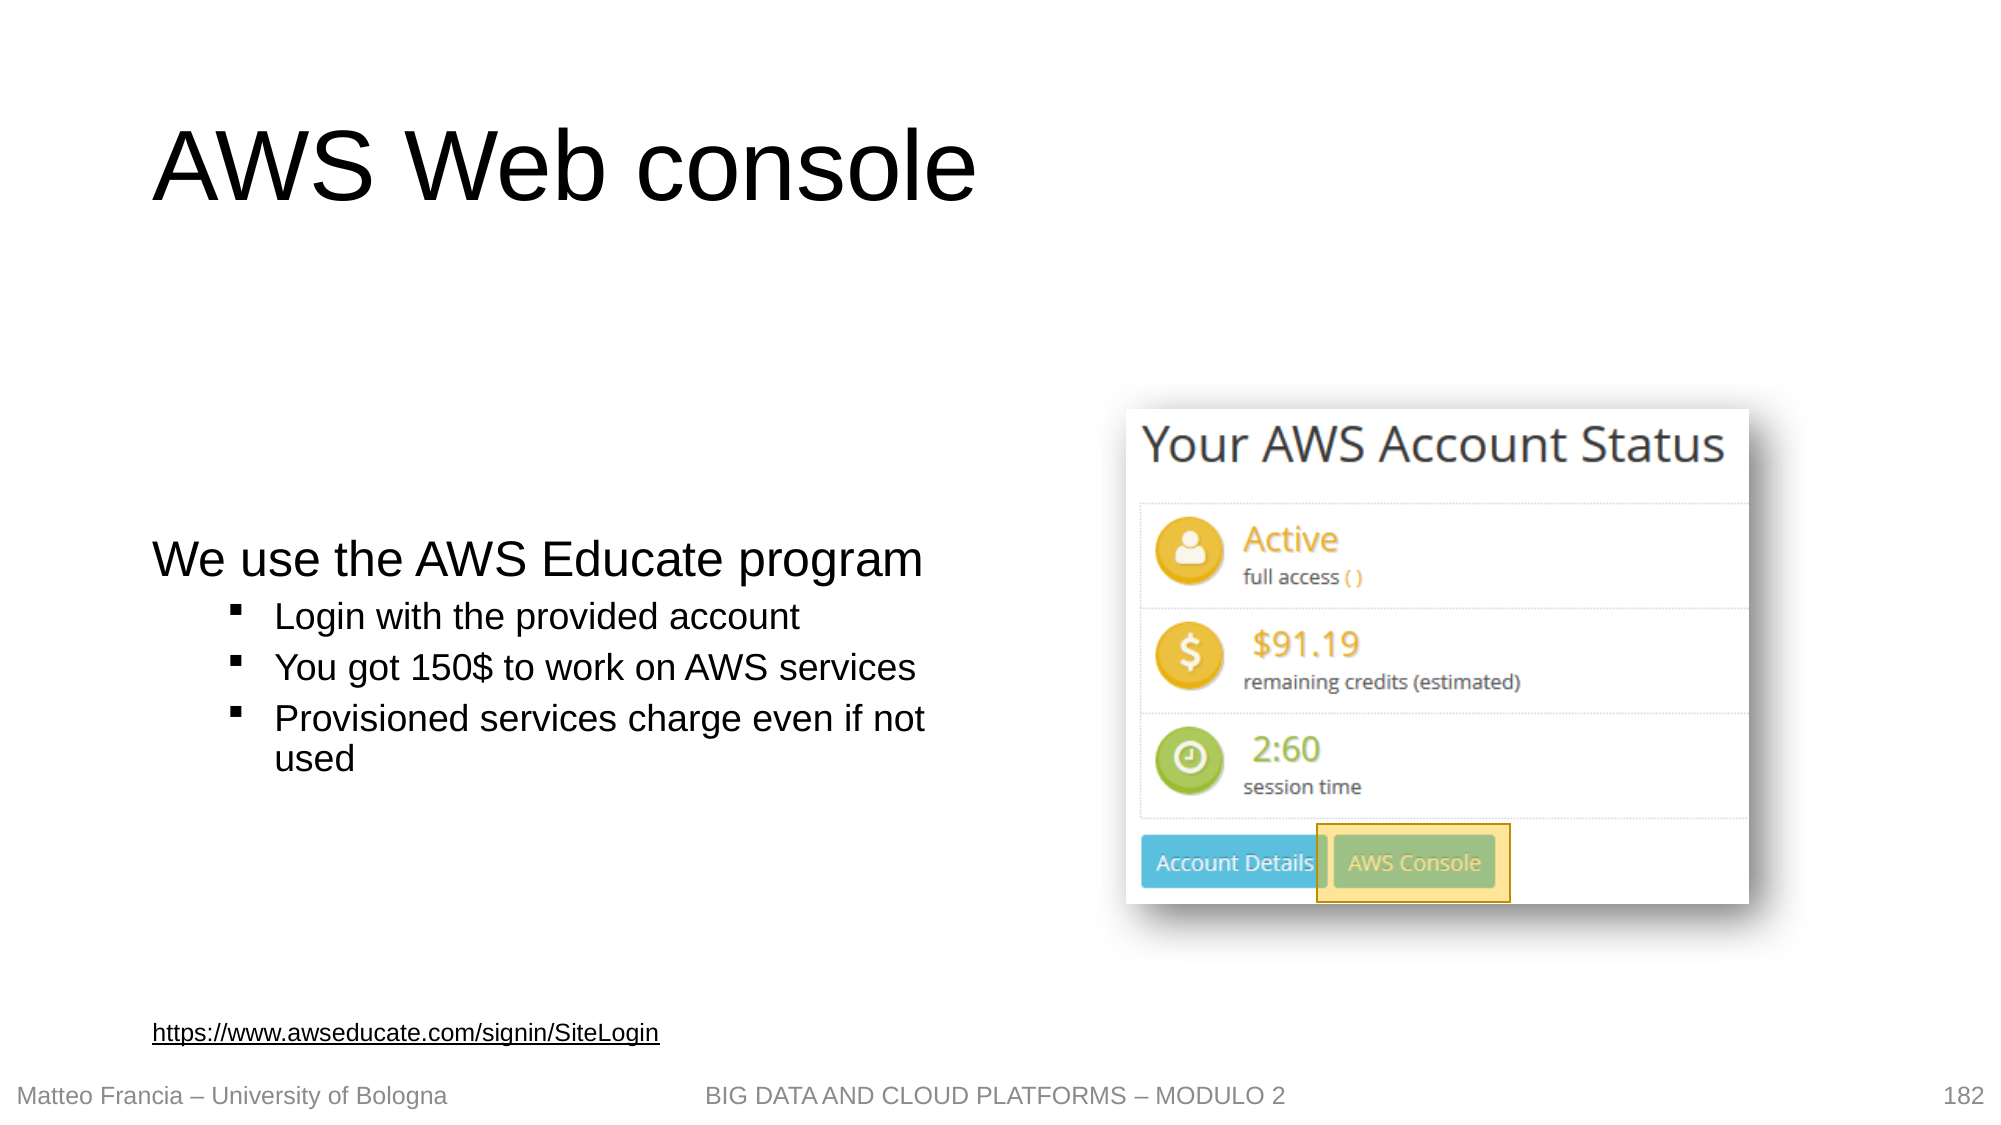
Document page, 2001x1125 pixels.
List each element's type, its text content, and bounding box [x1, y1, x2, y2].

title AWS Web console [137, 59, 1863, 278]
list We use the AWS Educate program Login with the provided account You got 150$ to work on AWS services Provisioned services charge even if not used [137, 299, 988, 1003]
slide_number 182 [1550, 1065, 2000, 1125]
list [1126, 409, 1749, 904]
footer Matteo Francia – University of Bologna [0, 1065, 466, 1125]
list https://www.awseducate.com/signin/SiteLogin [137, 1003, 1863, 1064]
